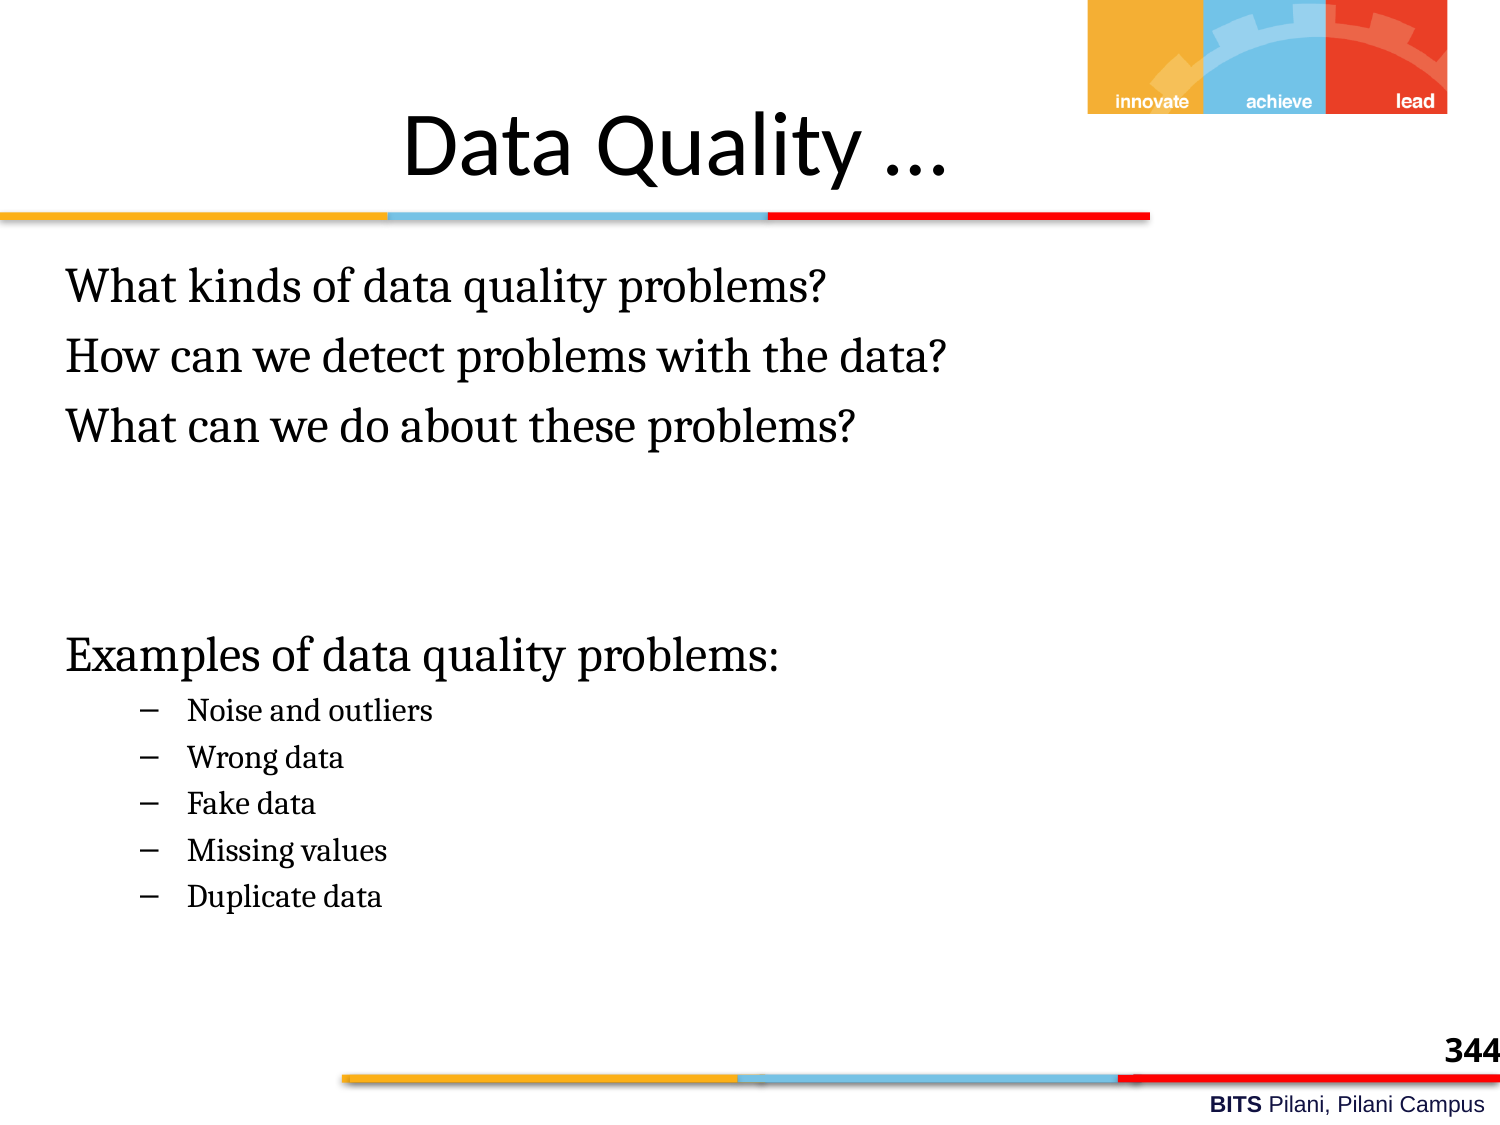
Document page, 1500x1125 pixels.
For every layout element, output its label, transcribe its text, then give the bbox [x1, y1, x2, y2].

list What kinds of data quality problems? How can we detect problems with the data? What can we do about these problems? Examples of data quality problems: Noise and outliers Wrong data Fake data Missing values Duplicate data [50, 245, 1400, 988]
title Data Quality … [0, 45, 1350, 233]
picture [1087, 0, 1448, 114]
text_box 344 [1429, 1022, 1500, 1076]
